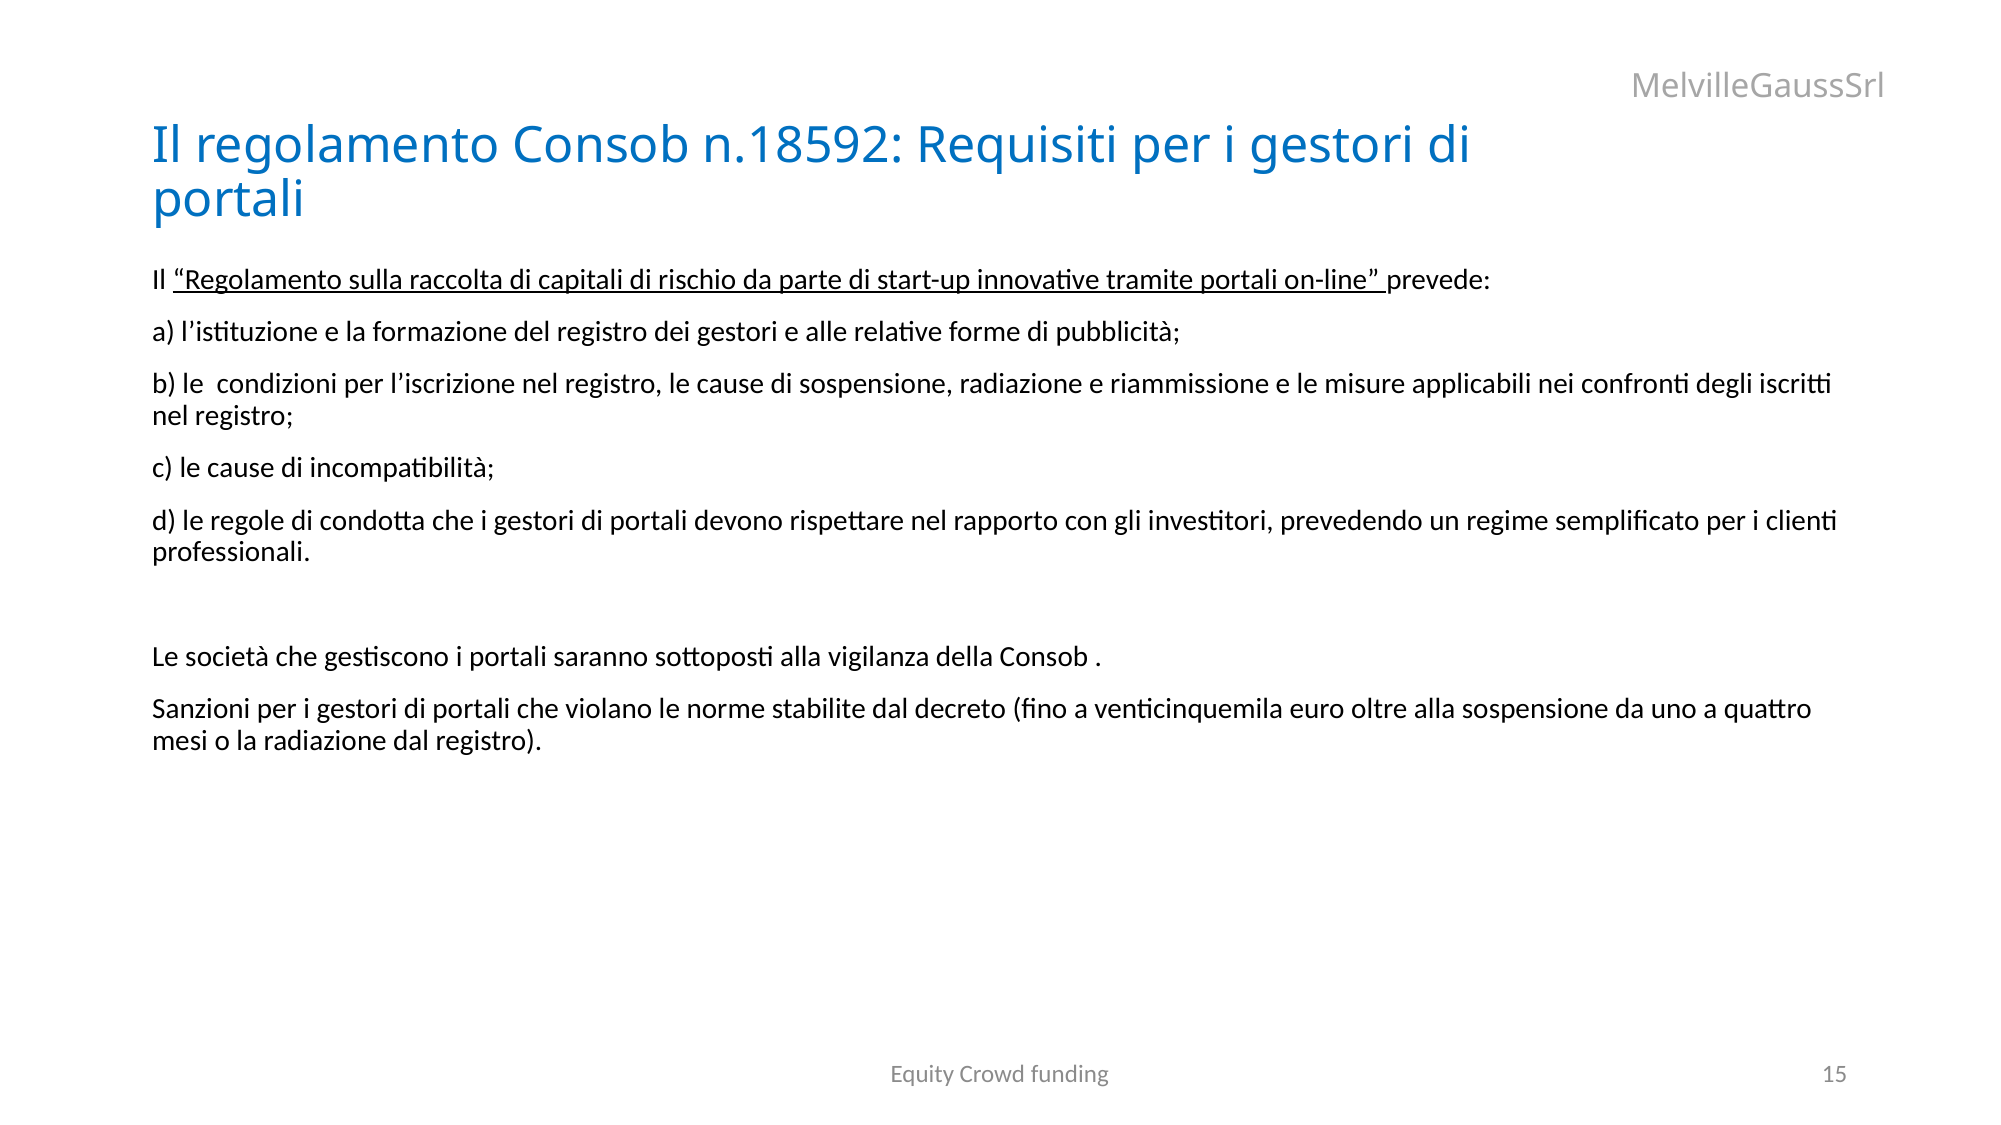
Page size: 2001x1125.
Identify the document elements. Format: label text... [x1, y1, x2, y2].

footer Equity Crowd funding [662, 1042, 1338, 1103]
text_box Il “Regolamento sulla raccolta di capitali di rischio da parte di start-up innovative tramite portali on-line” prevede: a) l’istituzione e la formazione del registro dei gestori e alle relative forme di pubblicità; b) le condizioni per l’iscrizione nel registro, le cause di sospensione, radiazione e riammissione e le misure applicabili nei confronti degli iscritti nel registro; c) le cause di incompatibilità; d) le regole di condotta che i gestori di portali devono rispettare nel rapporto con gli investitori, prevedendo un regime semplificato per i clienti professionali. Le società che gestiscono i portali saranno sottoposti alla vigilanza della Consob . Sanzioni per i gestori di portali che violano le norme stabilite dal decreto (fino a venticinquemila euro oltre alla sospensione da uno a quattro mesi o la radiazione dal registro). [137, 256, 1863, 1014]
slide_number 15 [1412, 1042, 1863, 1103]
text_box Il regolamento Consob n.18592: Requisiti per i gestori di portali [137, 111, 1613, 256]
